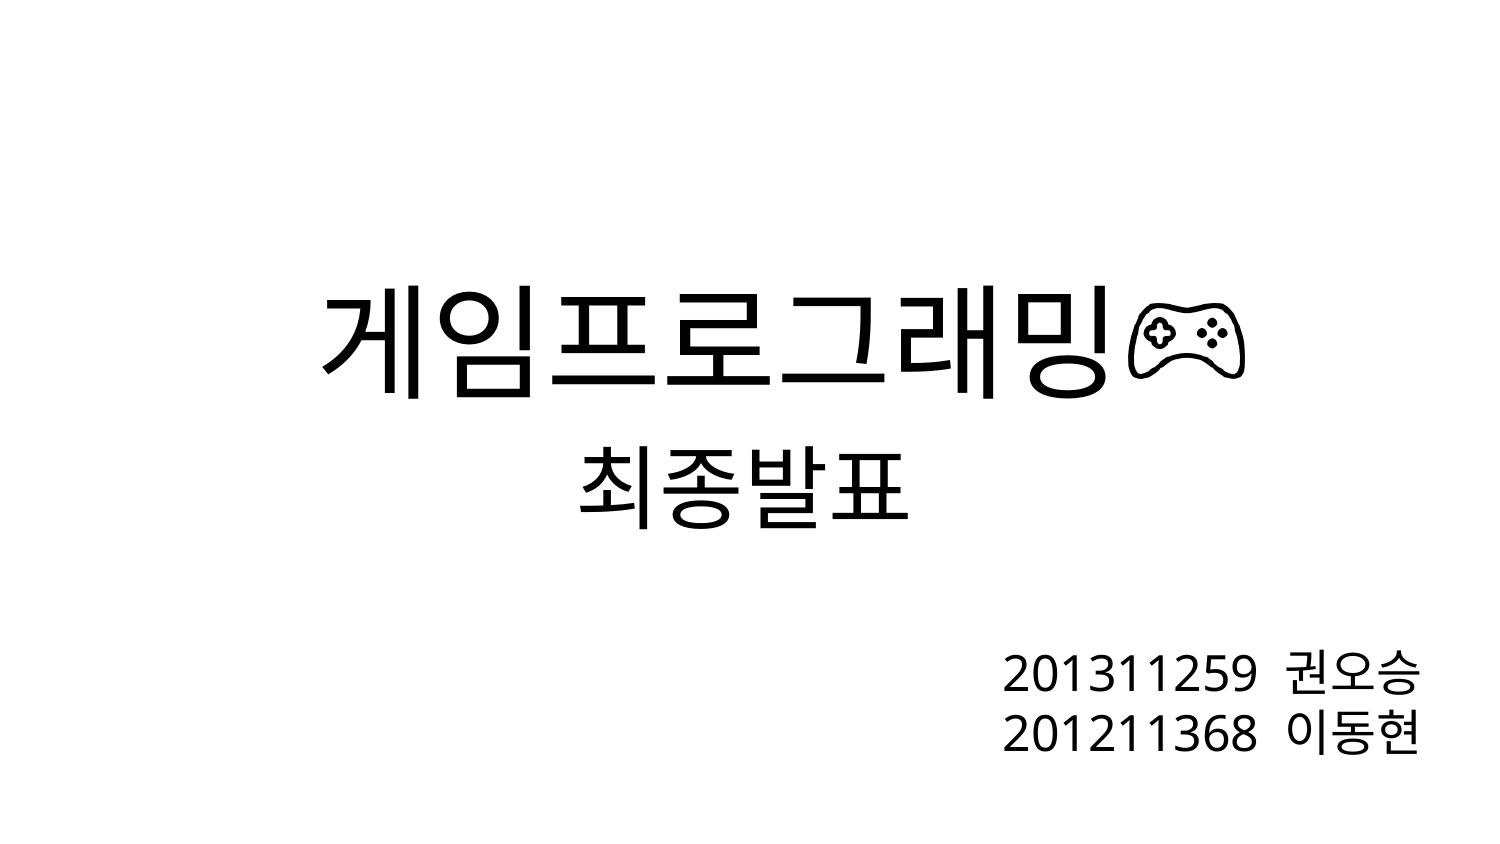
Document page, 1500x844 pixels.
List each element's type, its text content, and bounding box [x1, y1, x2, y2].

picture [1127, 282, 1245, 399]
text_box 201311259 권오승 201211368 이동현 [987, 634, 1452, 770]
text_box 최종발표 [560, 423, 961, 549]
text_box 게임프로그래밍 [301, 256, 1220, 422]
